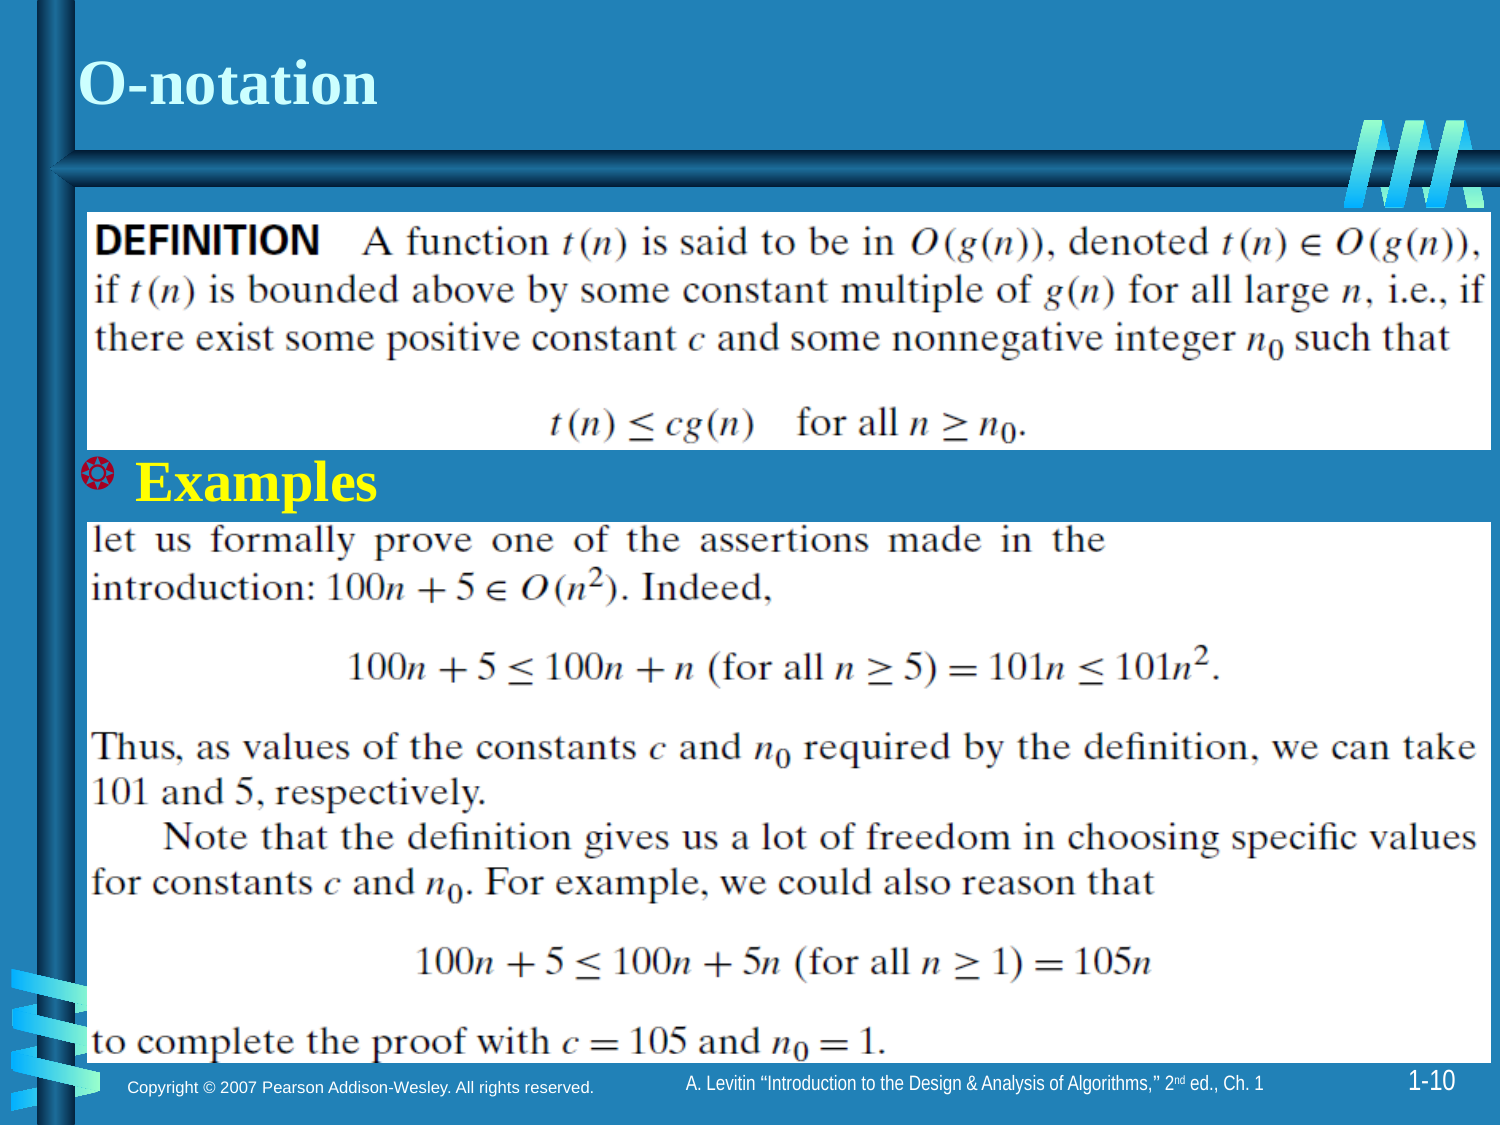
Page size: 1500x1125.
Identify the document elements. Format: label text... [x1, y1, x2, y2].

title O-notation [62, 12, 1500, 125]
picture [87, 522, 1491, 1063]
text_box Examples [64, 444, 1500, 532]
picture [87, 212, 1491, 450]
slide_number 1-9 [1158, 1063, 1471, 1105]
